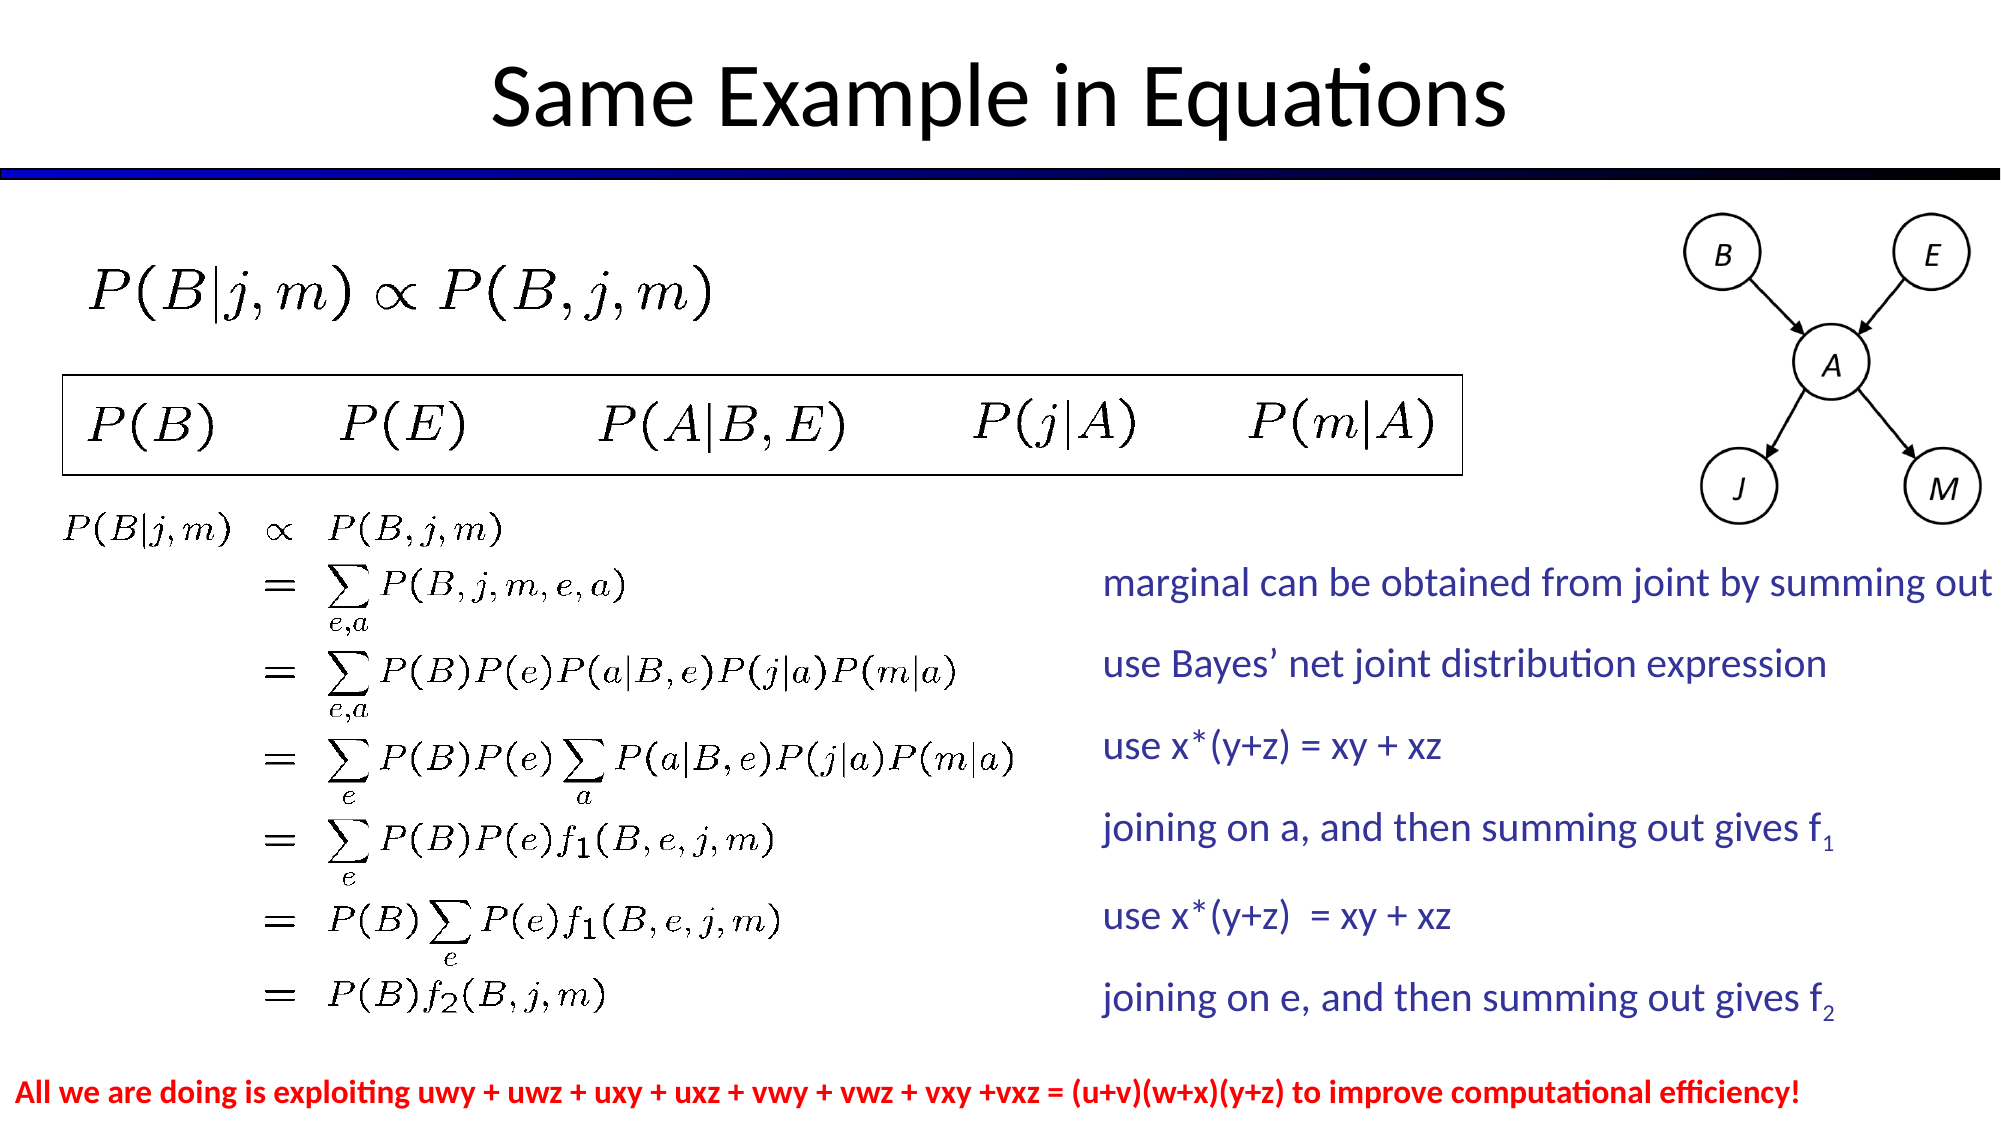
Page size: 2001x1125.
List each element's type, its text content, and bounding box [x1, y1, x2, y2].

picture [1248, 398, 1433, 452]
picture [62, 509, 1013, 1013]
picture [85, 401, 215, 453]
picture [337, 399, 464, 451]
picture [598, 401, 844, 455]
text_box [62, 375, 1463, 475]
picture [971, 398, 1136, 452]
title Same Example in Equations [0, 0, 2000, 184]
picture [1683, 212, 1982, 526]
picture [87, 262, 712, 326]
list marginal can be obtained from joint by summing out use Bayes’ net joint distribution expression use x*(y+z) = xy + xz joining on a, and then summing out gives f1 use x*(y+z) = xy + xz joining on e, and then summing out gives f2 [1087, 512, 2000, 1041]
text_box All we are doing is exploiting uwy + uwz + uxy + uxz + vwy + vwz + vxy +vxz = (u+v)(w+x)(y+z) to improve computational efficiency! [0, 1062, 1988, 1125]
